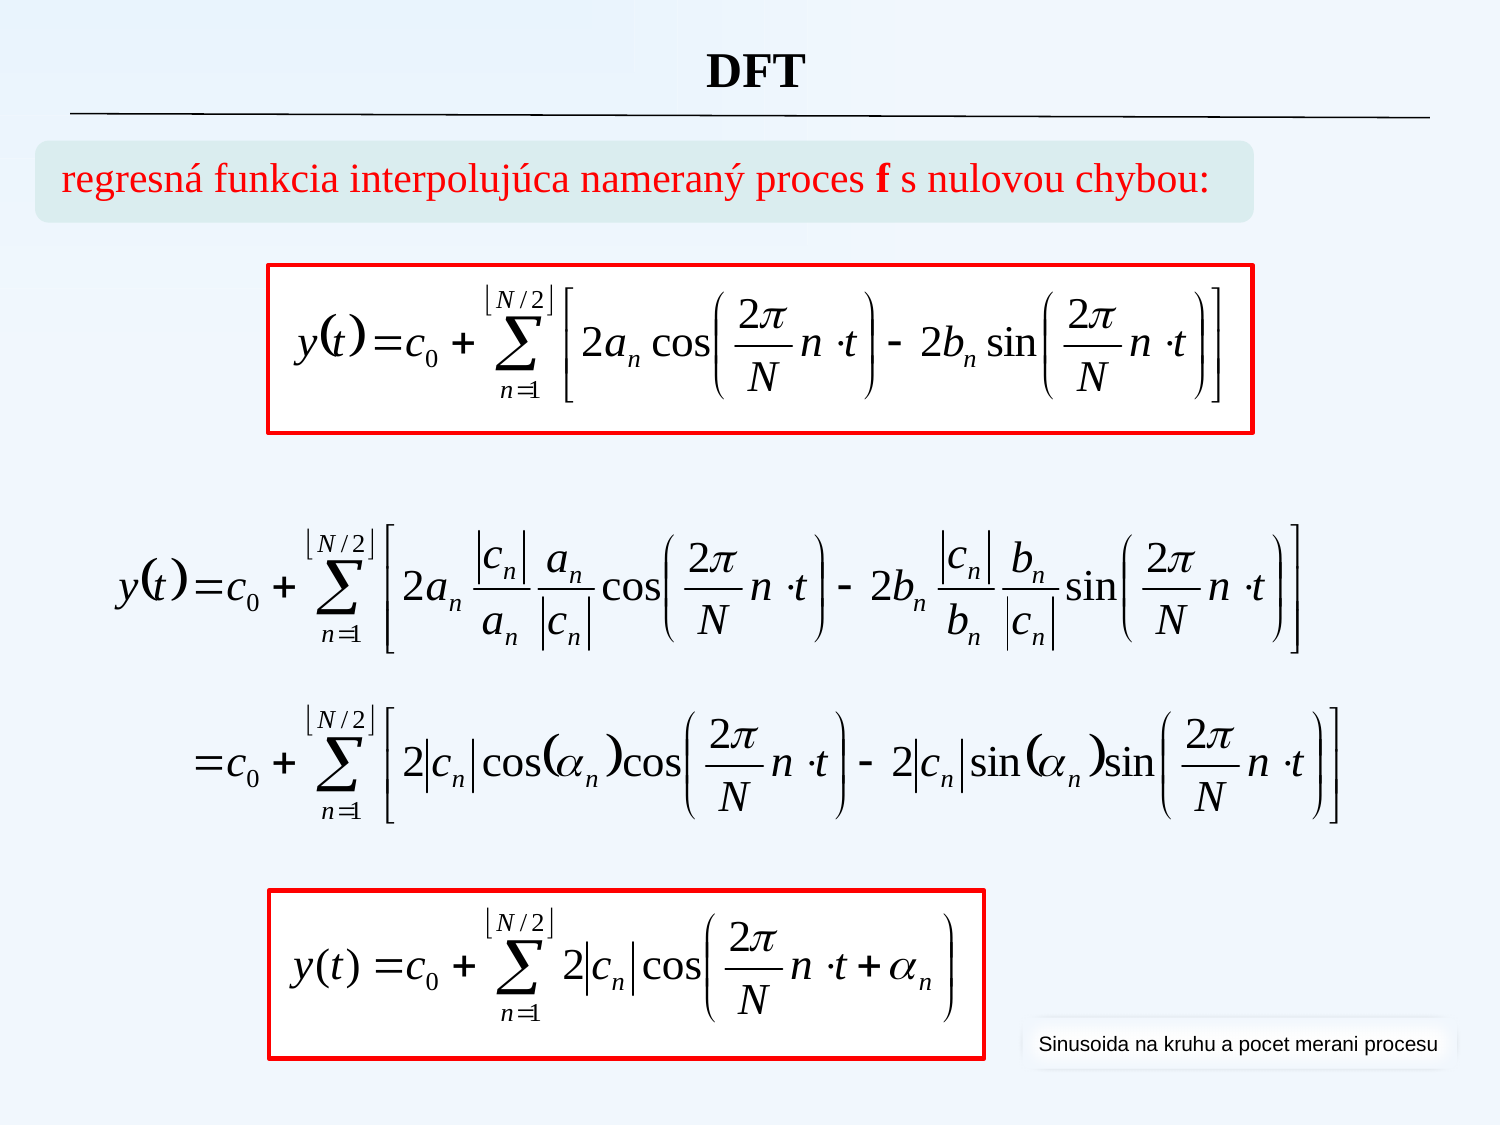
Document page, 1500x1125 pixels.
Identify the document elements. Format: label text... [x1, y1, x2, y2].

text_box Sinusoida na kruhu a pocet merani procesu [1043, 1037, 1437, 1049]
text_box [1057, 1034, 1441, 1053]
text_box regresná funkcia interpolujúca nameraný proces f s nulovou chybou: [45, 138, 1244, 214]
text_box [32, 138, 1256, 225]
text_box DFT [253, 29, 1270, 105]
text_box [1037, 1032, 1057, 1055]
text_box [281, 902, 966, 1032]
text_box [1026, 1021, 1057, 1066]
text_box [162, 672, 1057, 1092]
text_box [107, 515, 1316, 663]
text_box [1022, 1017, 1057, 1069]
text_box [184, 699, 1356, 833]
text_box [285, 279, 1238, 412]
text_box [266, 263, 1255, 435]
